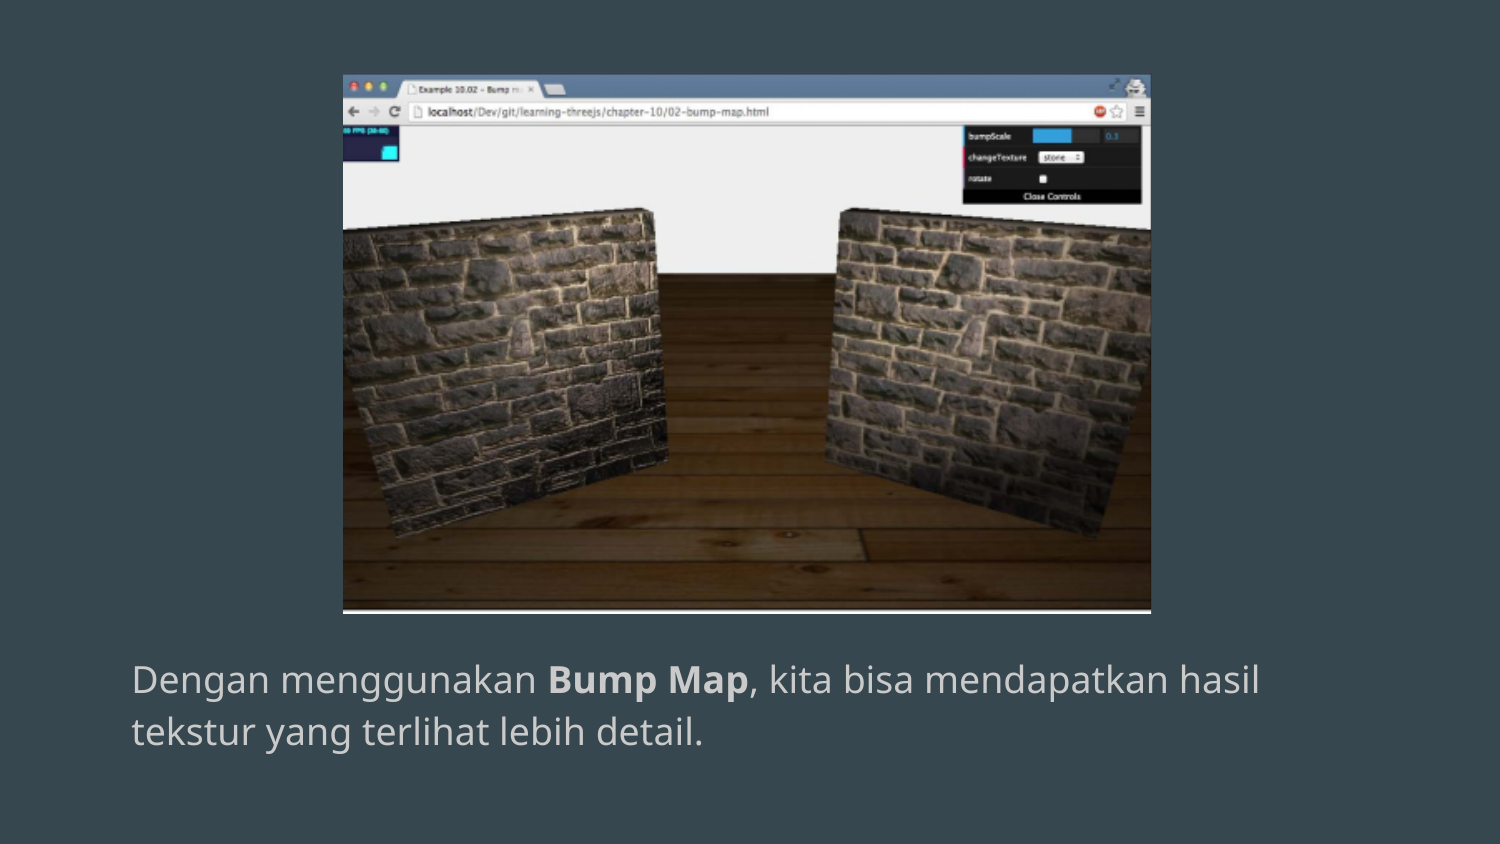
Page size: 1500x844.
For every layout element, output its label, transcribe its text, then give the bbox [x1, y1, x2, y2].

picture [342, 72, 1152, 614]
list Dengan menggunakan Bump Map, kita bisa mendapatkan hasil tekstur yang terlihat lebih detail. [116, 634, 1384, 781]
